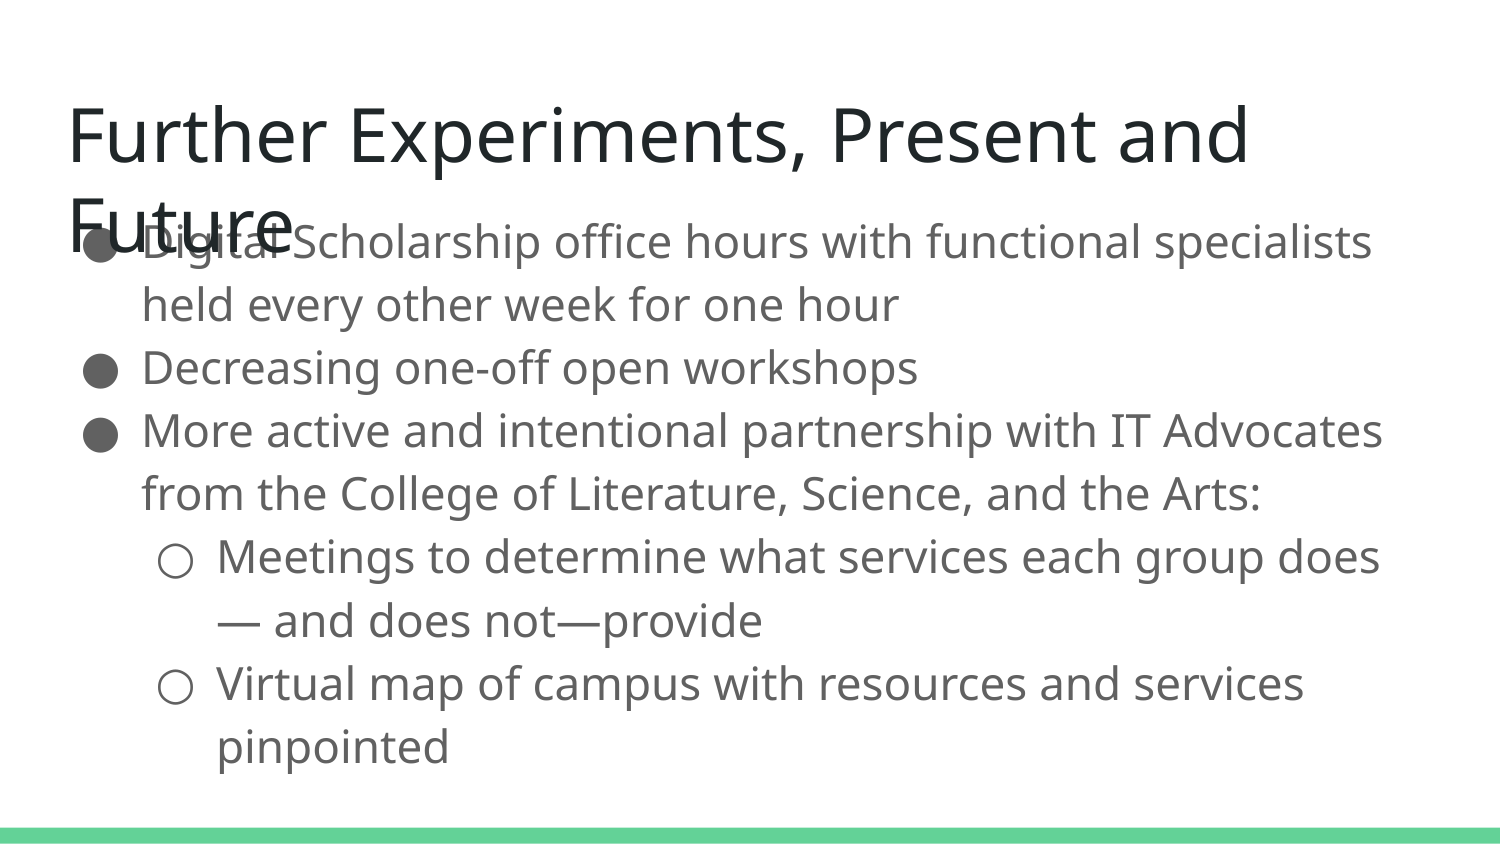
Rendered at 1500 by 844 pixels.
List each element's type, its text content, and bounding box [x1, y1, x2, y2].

title Further Experiments, Present and Future [51, 72, 1449, 167]
list Digital Scholarship office hours with functional specialists held every other week for one hour Decreasing one-off open workshops More active and intentional partnership with IT Advocates from the College of Literature, Science, and the Arts: Meetings to determine what services each group does— and does not—provide Virtual map of campus with resources and services pinpointed [51, 189, 1409, 750]
